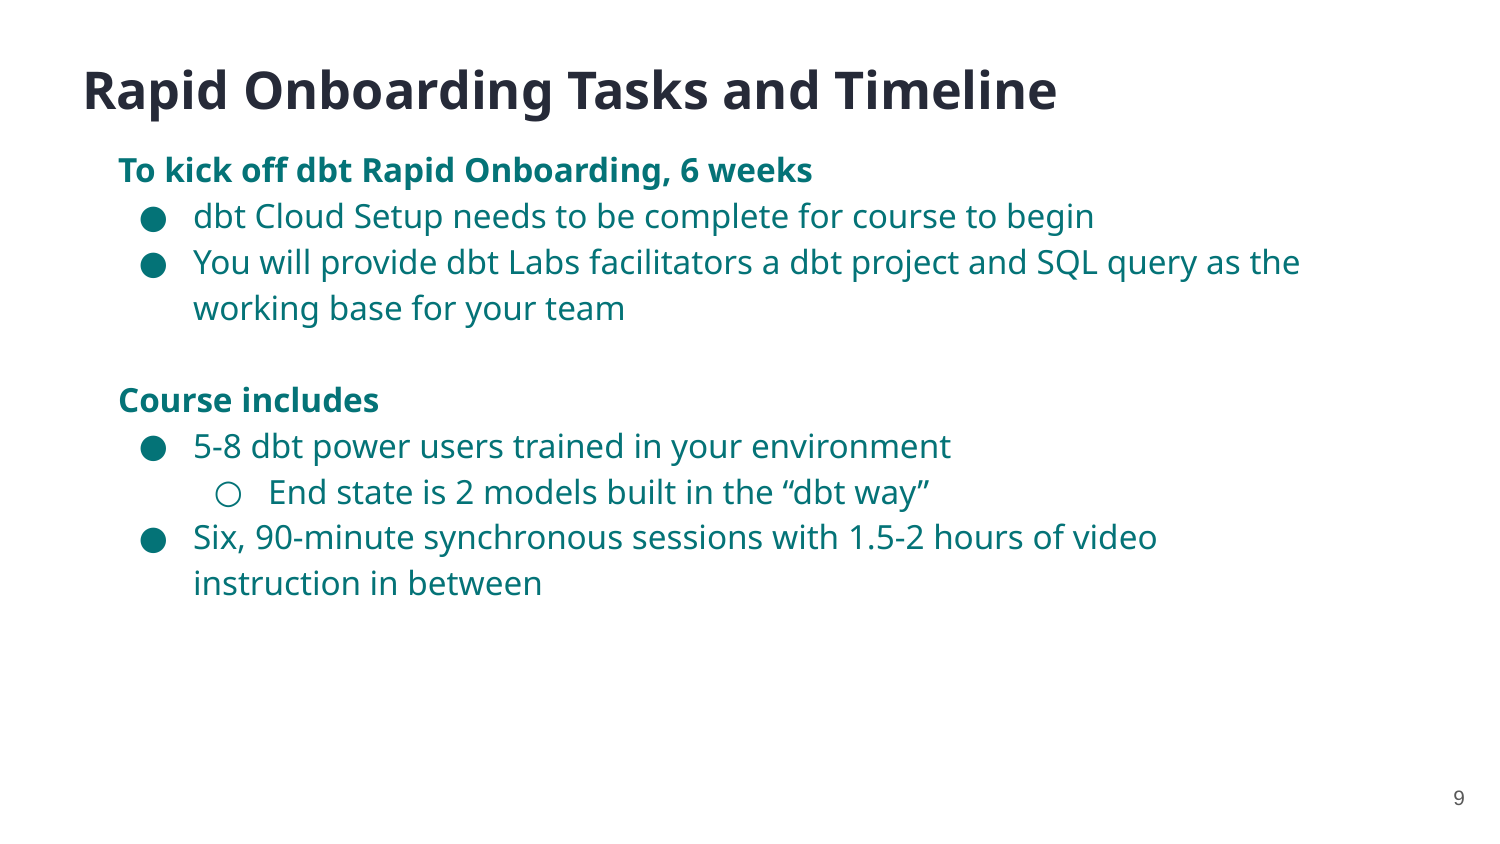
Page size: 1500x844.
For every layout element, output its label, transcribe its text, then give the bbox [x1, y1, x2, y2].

text_box To kick off dbt Rapid Onboarding, 6 weeks dbt Cloud Setup needs to be complete for course to begin You will provide dbt Labs facilitators a dbt project and SQL query as the working base for your team Course includes 5-8 dbt power users trained in your environment End state is 2 models built in the “dbt way” Six, 90-minute synchronous sessions with 1.5-2 hours of video instruction in between [103, 128, 1331, 508]
slide_number 9 [1389, 764, 1480, 830]
text_box Rapid Onboarding Tasks and Timeline [67, 42, 1373, 121]
